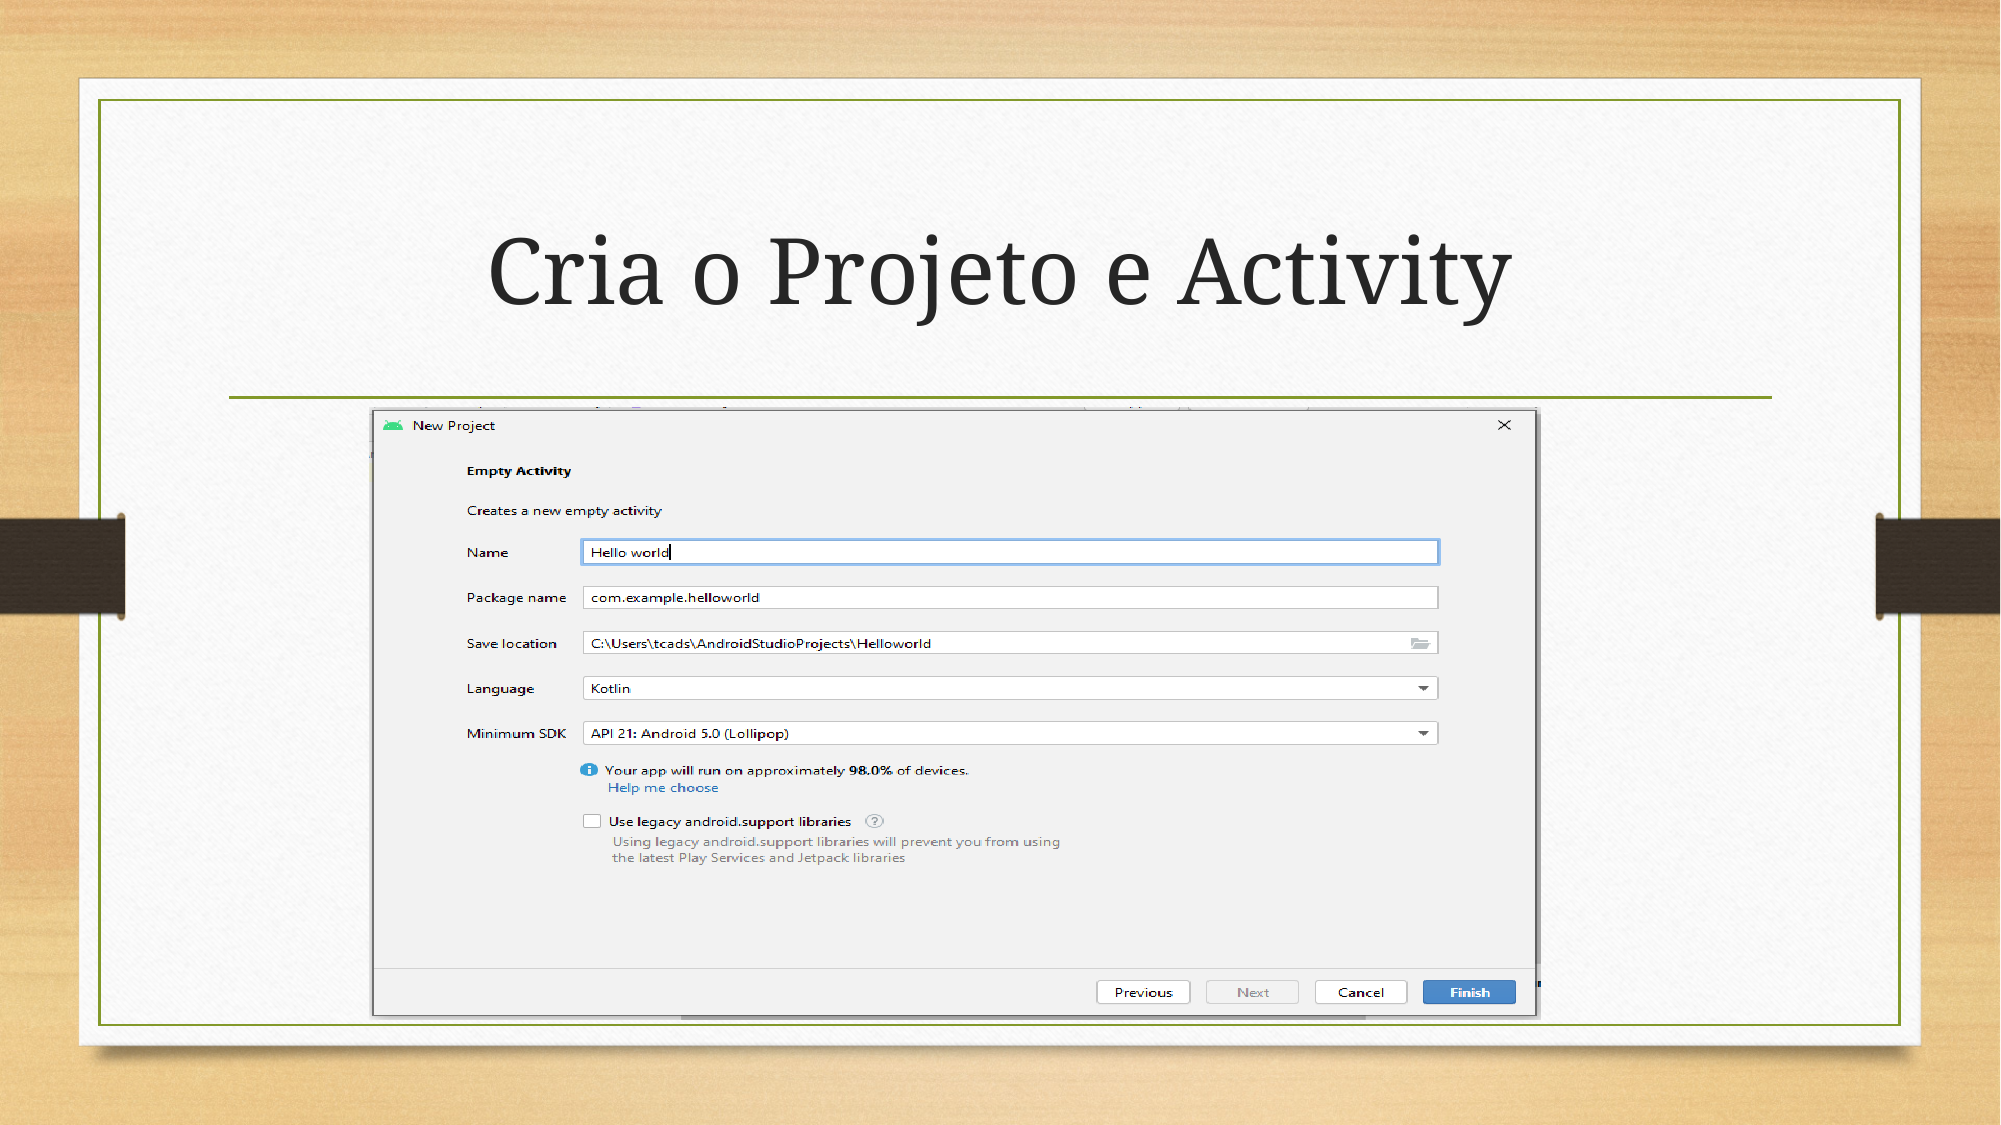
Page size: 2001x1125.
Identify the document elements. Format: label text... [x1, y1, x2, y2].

picture [0, 0, 2001, 1125]
title Cria o Projeto e Activity [212, 161, 1788, 375]
